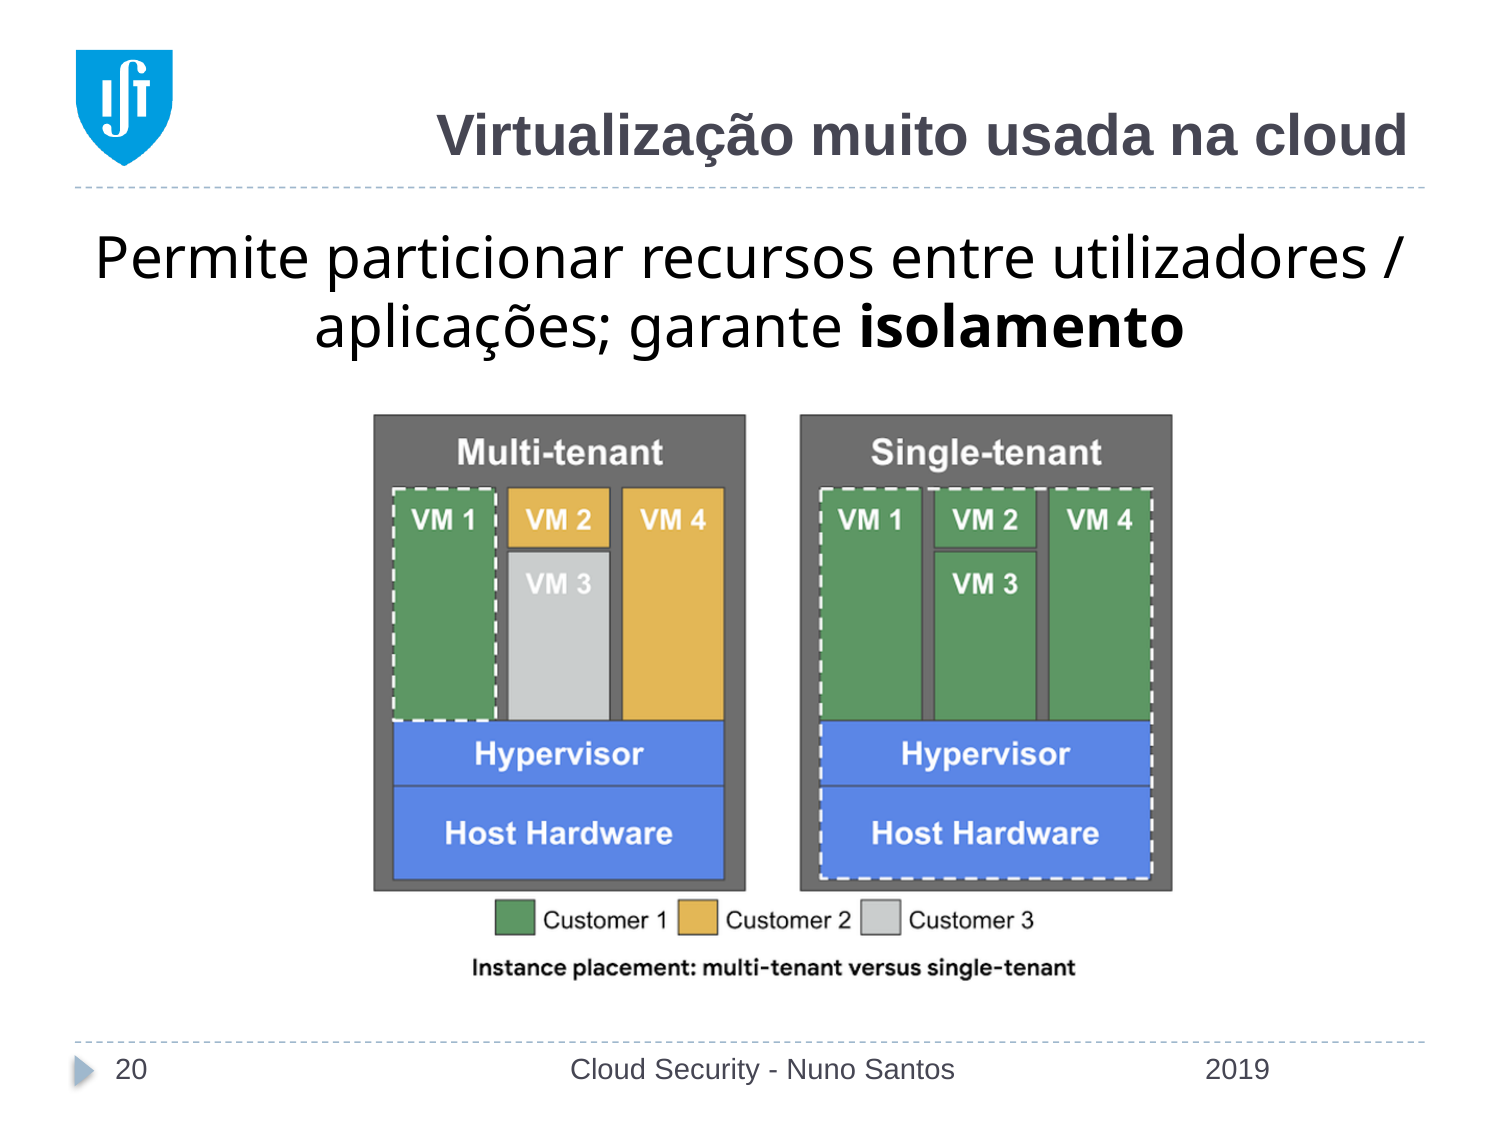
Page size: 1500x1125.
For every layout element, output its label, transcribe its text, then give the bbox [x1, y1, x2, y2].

list Permite particionar recursos entre utilizadores / aplicações; garante isolamento [75, 212, 1425, 513]
footer Cloud Security - Nuno Santos [475, 1042, 1051, 1103]
picture [68, 42, 180, 175]
title Virtualização muito usada na cloud [200, 24, 1425, 175]
picture [372, 412, 1176, 988]
slide_number 2019 [1051, 1042, 1426, 1103]
slide_number 20 [100, 1042, 426, 1103]
